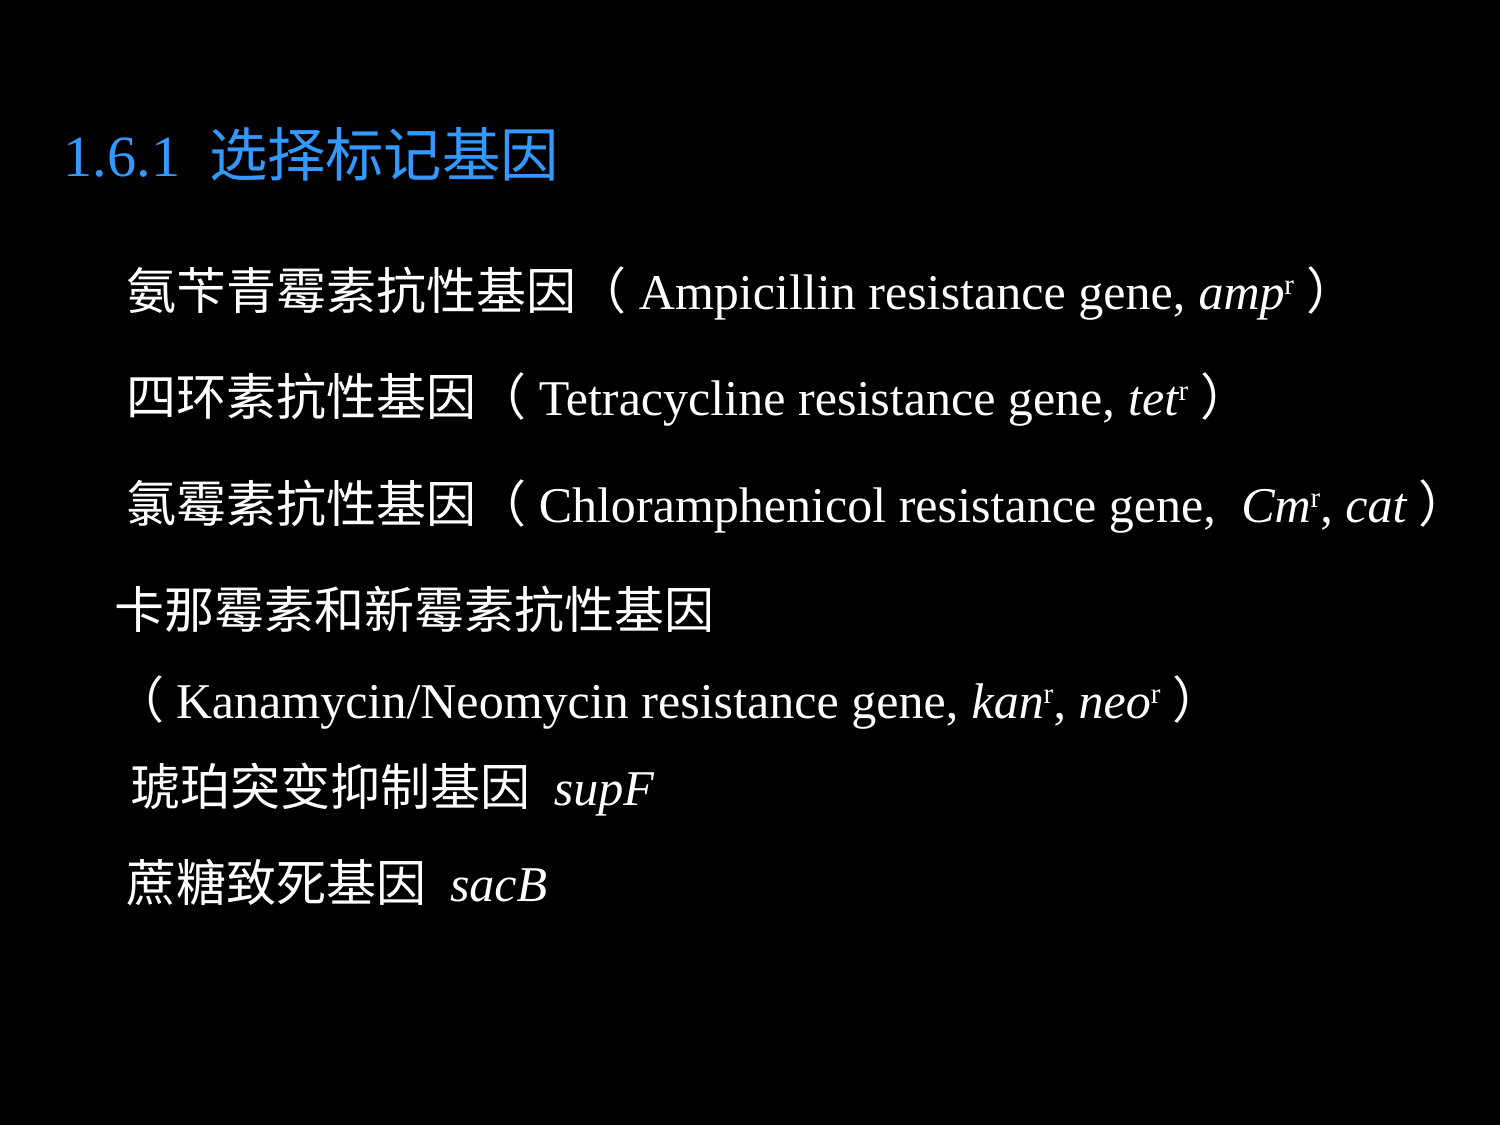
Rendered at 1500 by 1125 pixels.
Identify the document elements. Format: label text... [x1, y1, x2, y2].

text_box 卡那霉素和新霉素抗性基因 （Kanamycin/Neomycin resistance gene, kanr, neor） [99, 540, 1249, 736]
text_box 氯霉素抗性基因（Chloramphenicol resistance gene, Cmr, cat） [112, 464, 1500, 540]
text_box 琥珀突变抑制基因 supF [115, 748, 669, 824]
text_box 氨苄青霉素抗性基因（Ampicillin resistance gene, ampr） [112, 251, 1465, 327]
text_box 蔗糖致死基因 sacB [112, 844, 575, 920]
text_box 四环素抗性基因（Tetracycline resistance gene, tetr） [112, 358, 1436, 434]
text_box 1.6.1 选择标记基因 [49, 110, 574, 195]
